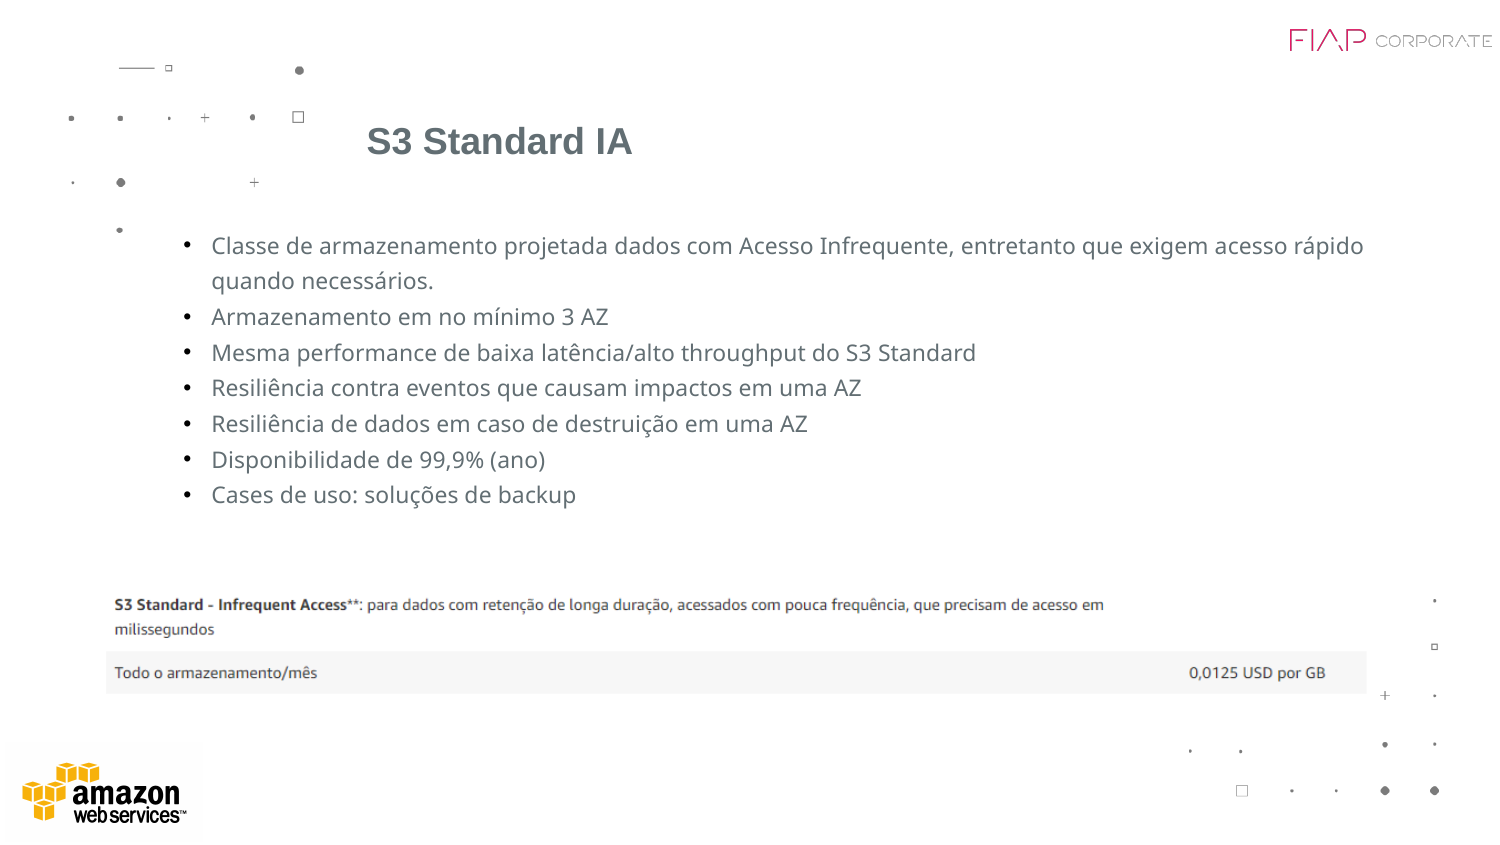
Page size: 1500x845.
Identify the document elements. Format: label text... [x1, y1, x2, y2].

picture [4, 16, 1500, 845]
text_box S3 Standard IA [351, 104, 1124, 170]
text_box Classe de armazenamento projetada dados com Acesso Infrequente, entretanto que exigem acesso rápido quando necessários. Armazenamento em no mínimo 3 AZ Mesma performance de baixa latência/alto throughput do S3 Standard Resiliência contra eventos que causam impactos em uma AZ Resiliência de dados em caso de destruição em uma AZ Disponibilidade de 99,9% (ano) Cases de uso: soluções de backup [168, 215, 1434, 516]
